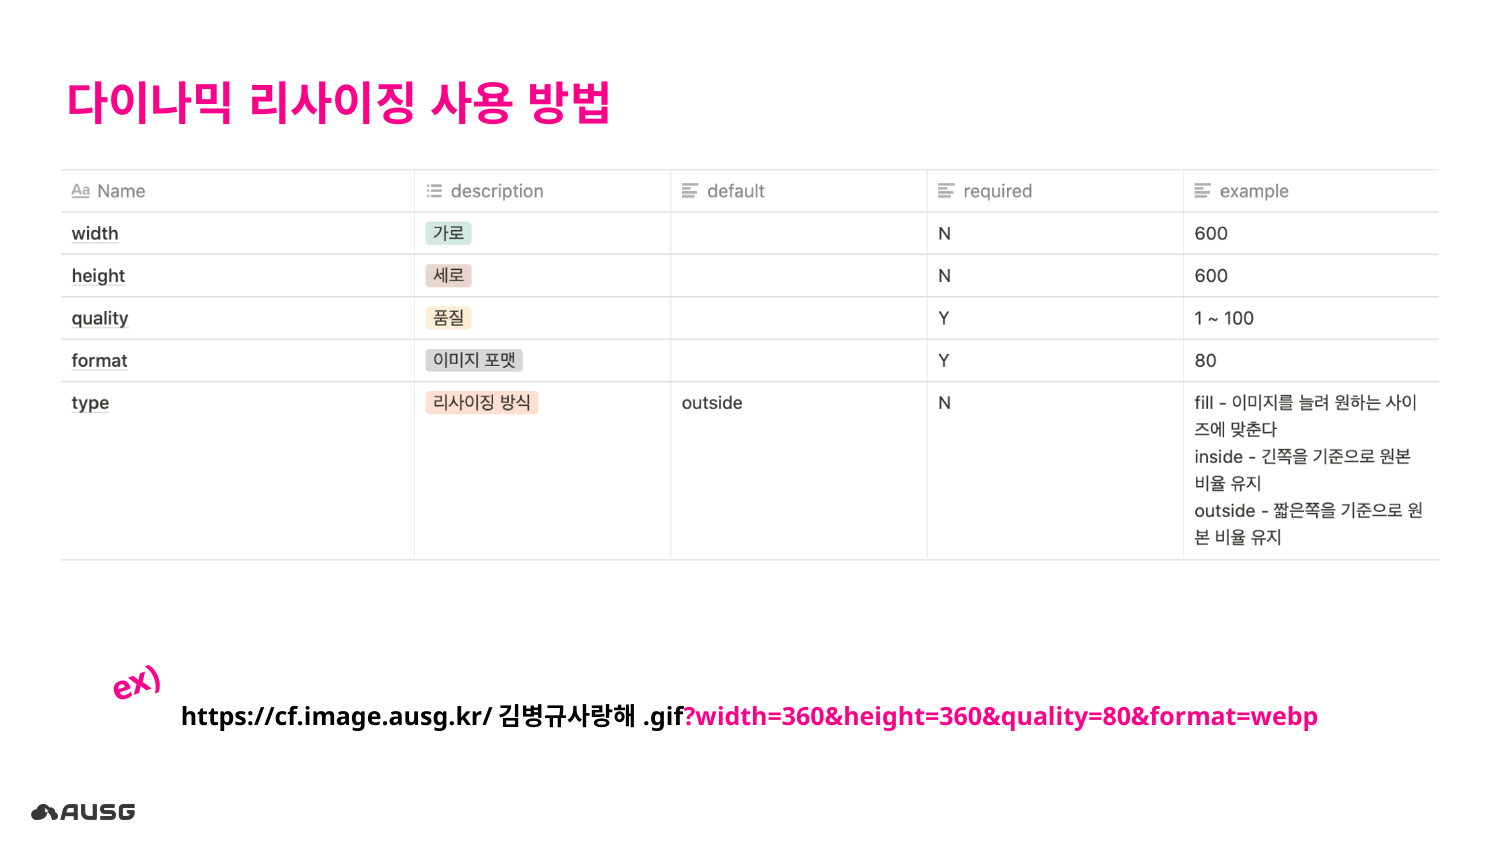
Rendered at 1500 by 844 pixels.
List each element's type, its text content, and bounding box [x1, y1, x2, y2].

text_box https://cf.image.ausg.kr/김병규사랑해.gif?width=360&height=360&quality=80&format=webp [152, 685, 1348, 776]
picture [61, 161, 1439, 565]
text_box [30, 804, 135, 821]
title 다이나믹 리사이징 사용 방법 [51, 51, 1449, 146]
text_box ex) [85, 633, 187, 728]
